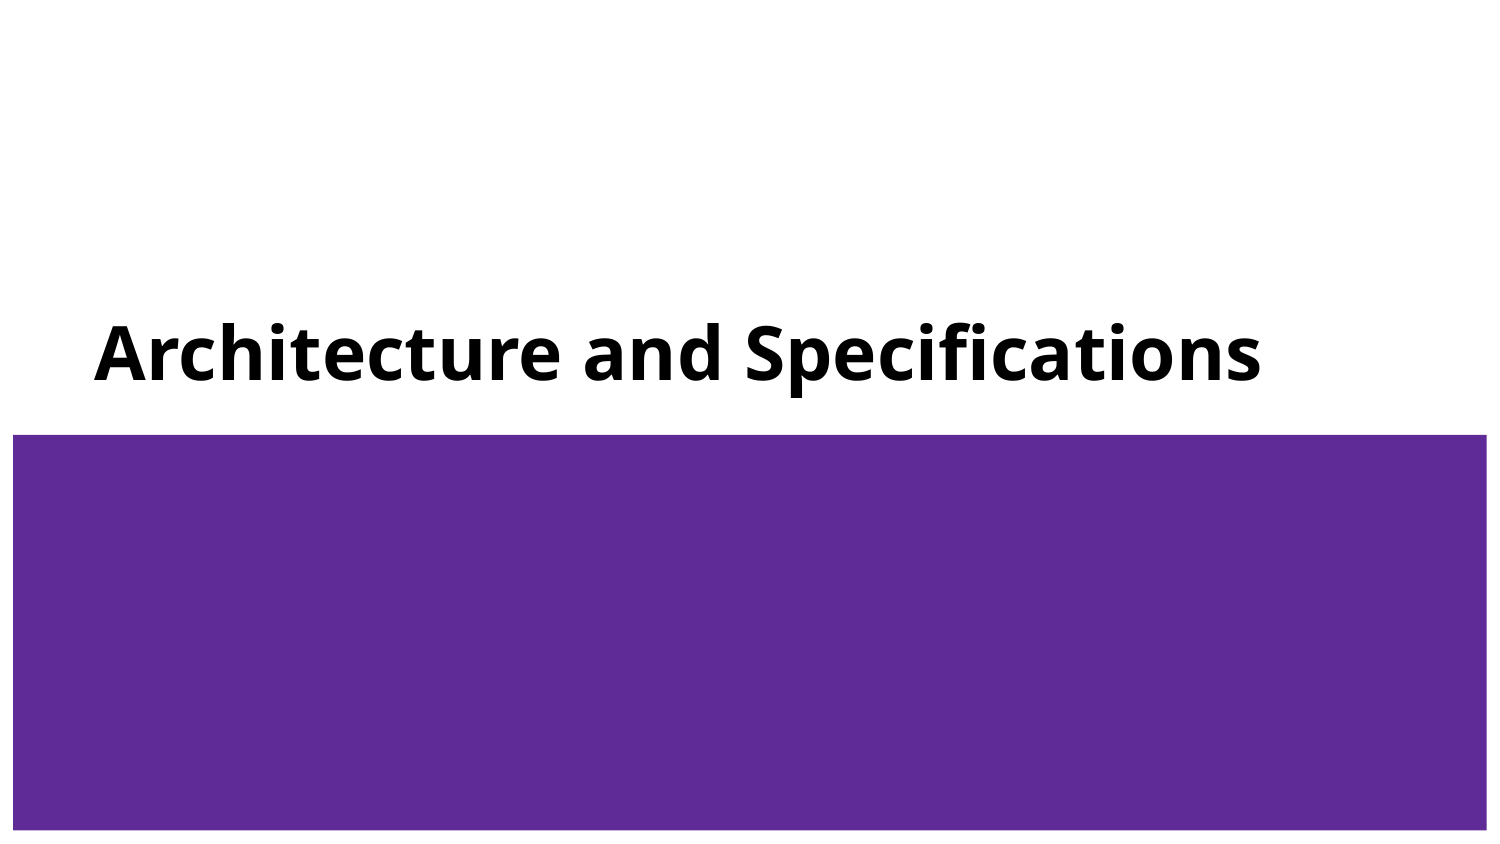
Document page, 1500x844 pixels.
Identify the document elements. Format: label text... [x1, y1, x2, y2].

title Architecture and Specifications [79, 281, 1423, 411]
